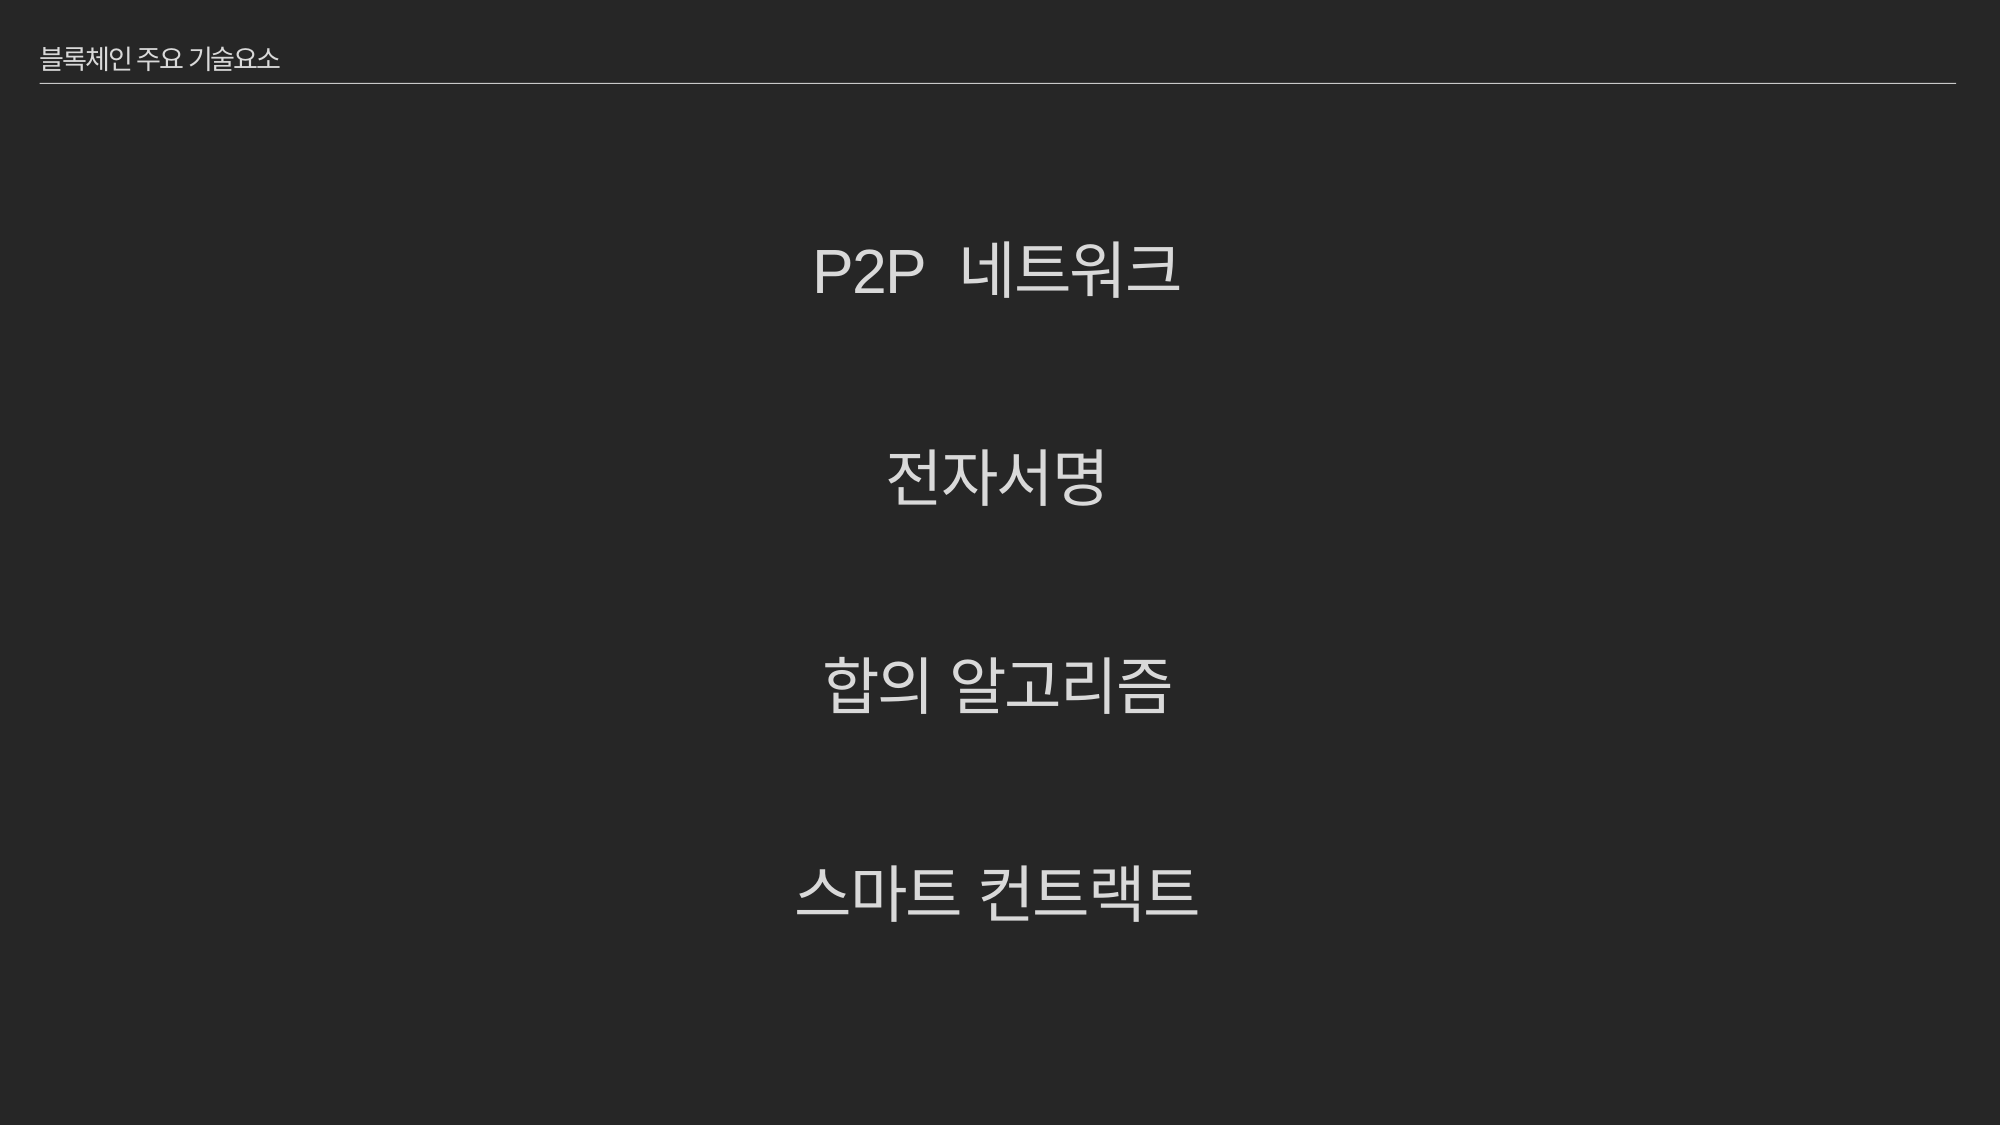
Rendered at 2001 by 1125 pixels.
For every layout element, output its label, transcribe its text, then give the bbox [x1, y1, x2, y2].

title 블록체인 주요 기술요소 [39, 31, 1961, 84]
list P2P 네트워크 전자서명 합의 알고리즘 스마트 컨트랙트 [39, 110, 1957, 1100]
